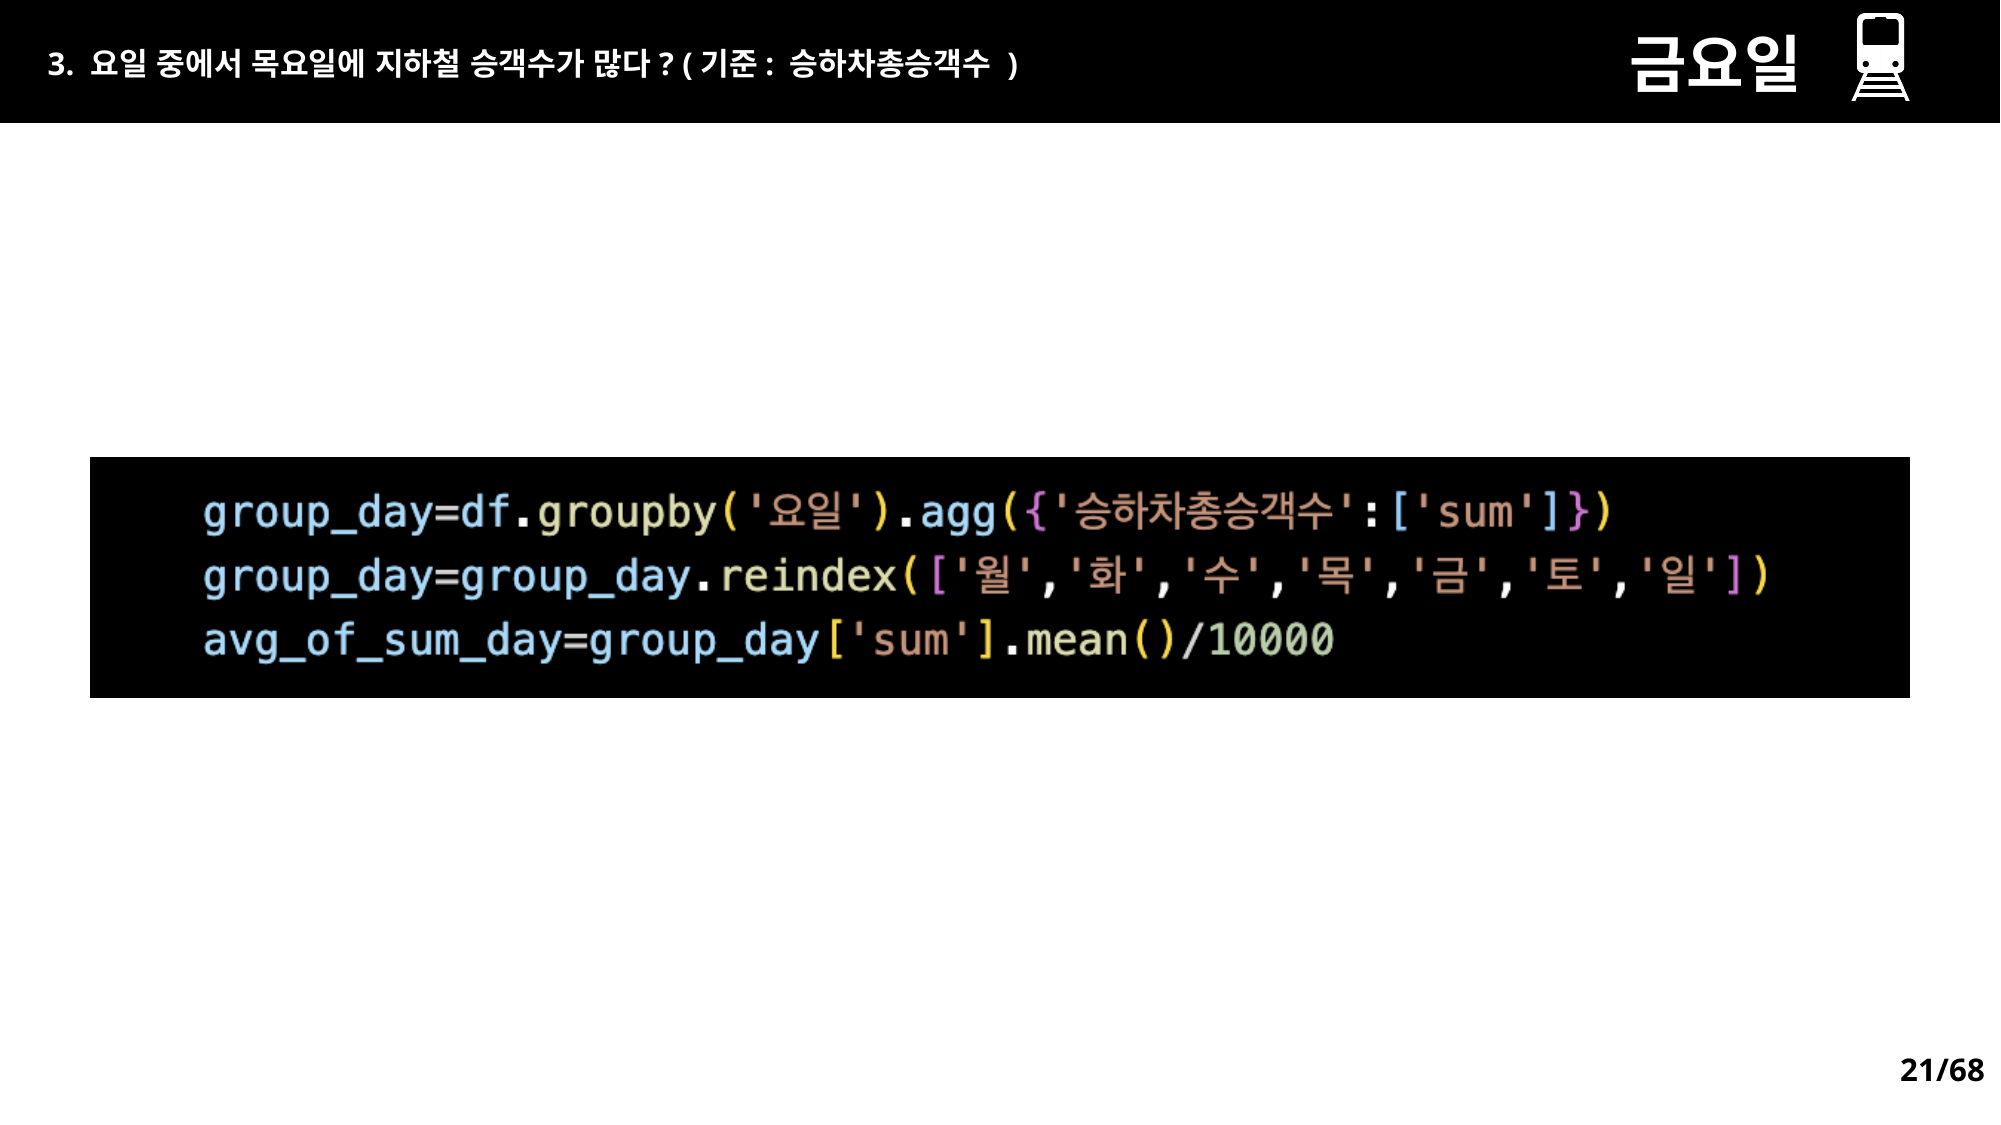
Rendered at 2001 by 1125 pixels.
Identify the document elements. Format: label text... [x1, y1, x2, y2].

text_box 3. 요일 중에서 목요일에 지하철 승객수가 많다? (기준: 승하차총승객수 ) [0, 0, 2000, 125]
picture [1832, 9, 1929, 106]
picture [89, 456, 1910, 698]
slide_number 21/68 [0, 1042, 2000, 1103]
text_box 금요일 [1614, 17, 1817, 108]
